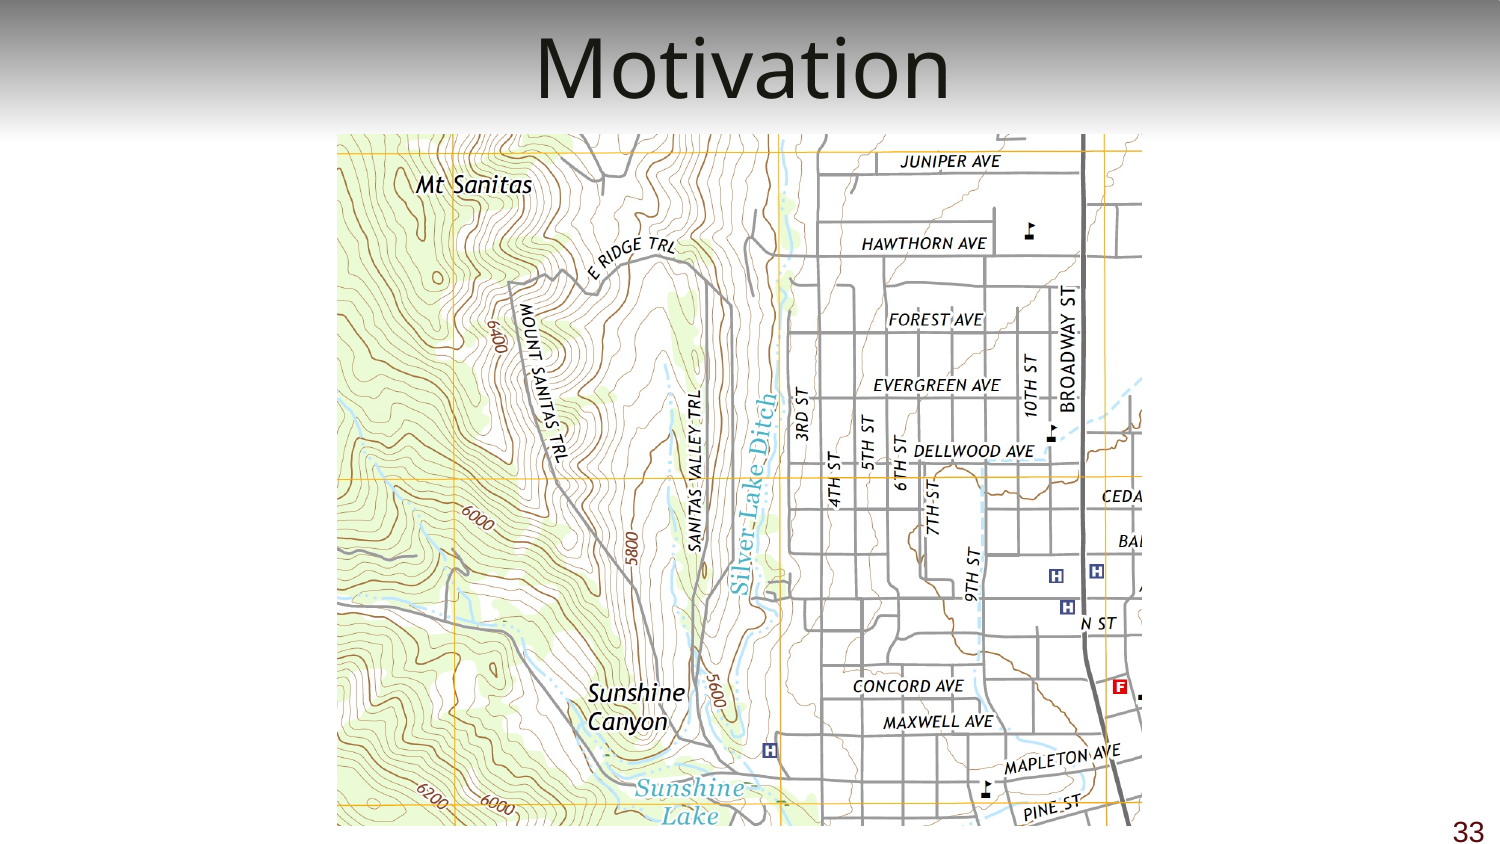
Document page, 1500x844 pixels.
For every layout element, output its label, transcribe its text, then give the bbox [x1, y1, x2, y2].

picture [337, 134, 1142, 826]
title Motivation [12, 0, 1475, 132]
slide_number 33 [1424, 806, 1500, 844]
